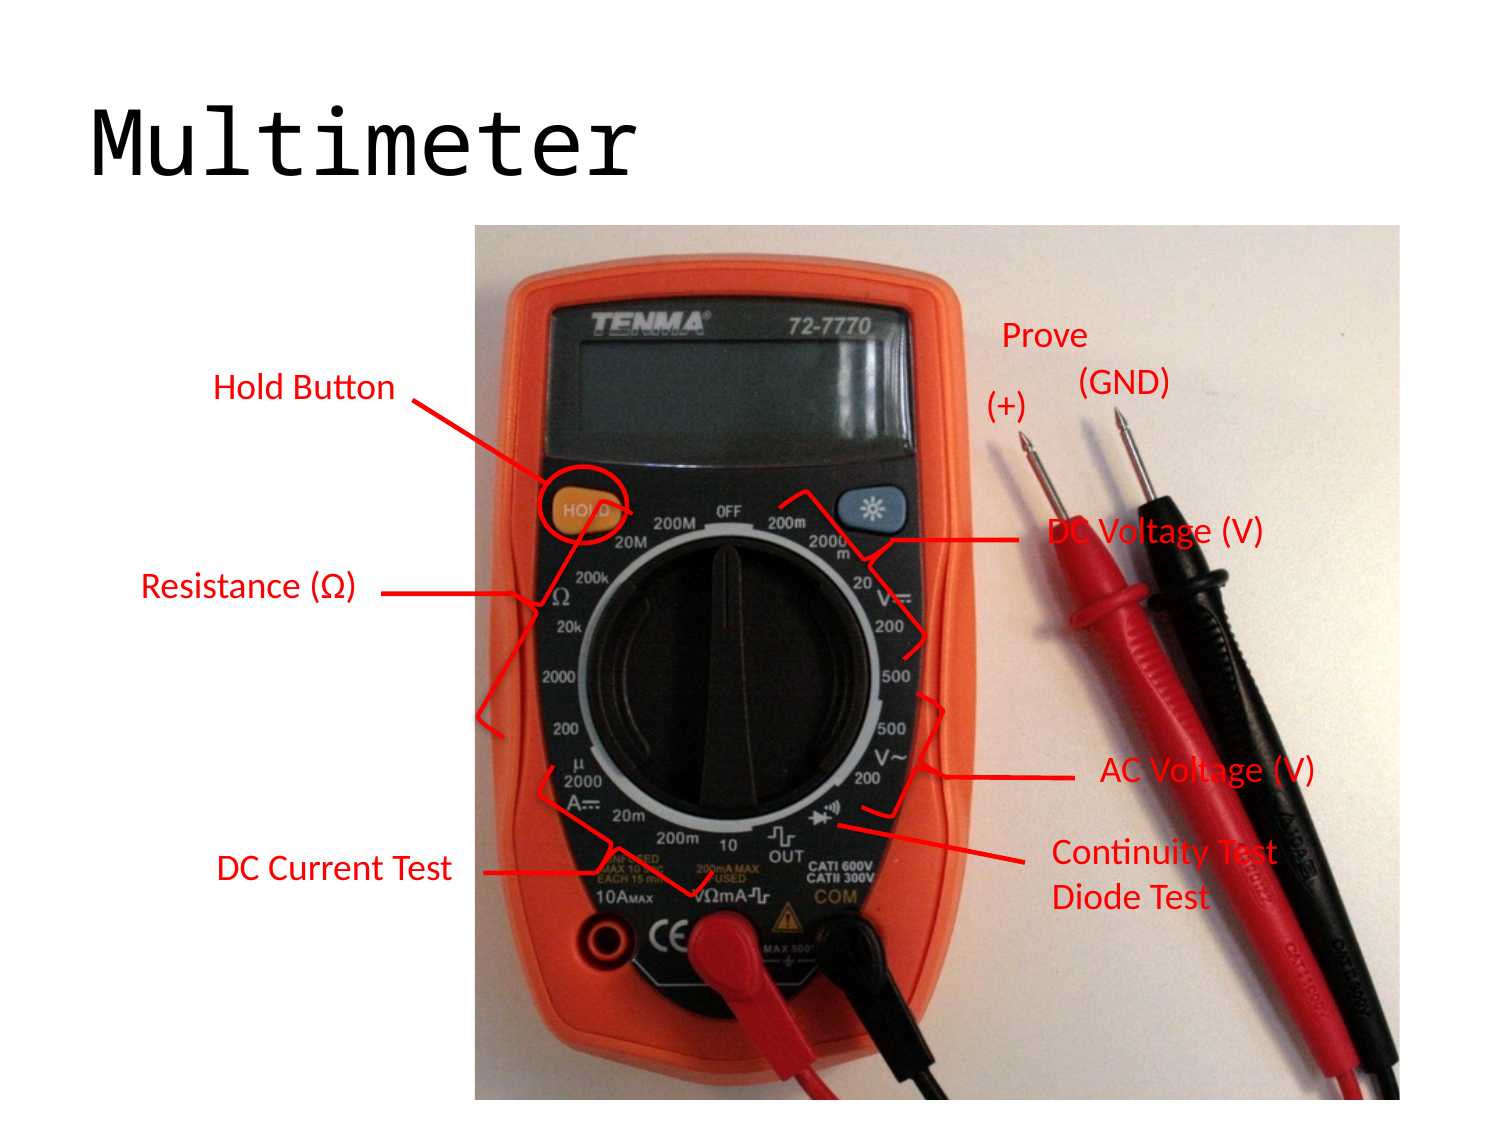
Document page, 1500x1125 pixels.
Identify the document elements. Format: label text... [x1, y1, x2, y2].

picture [474, 224, 1400, 1101]
title Multimeter [75, 45, 1425, 233]
text_box Resistance (Ω) [126, 554, 373, 614]
text_box Hold Button [198, 354, 412, 415]
text_box DC Current Test [201, 835, 468, 896]
